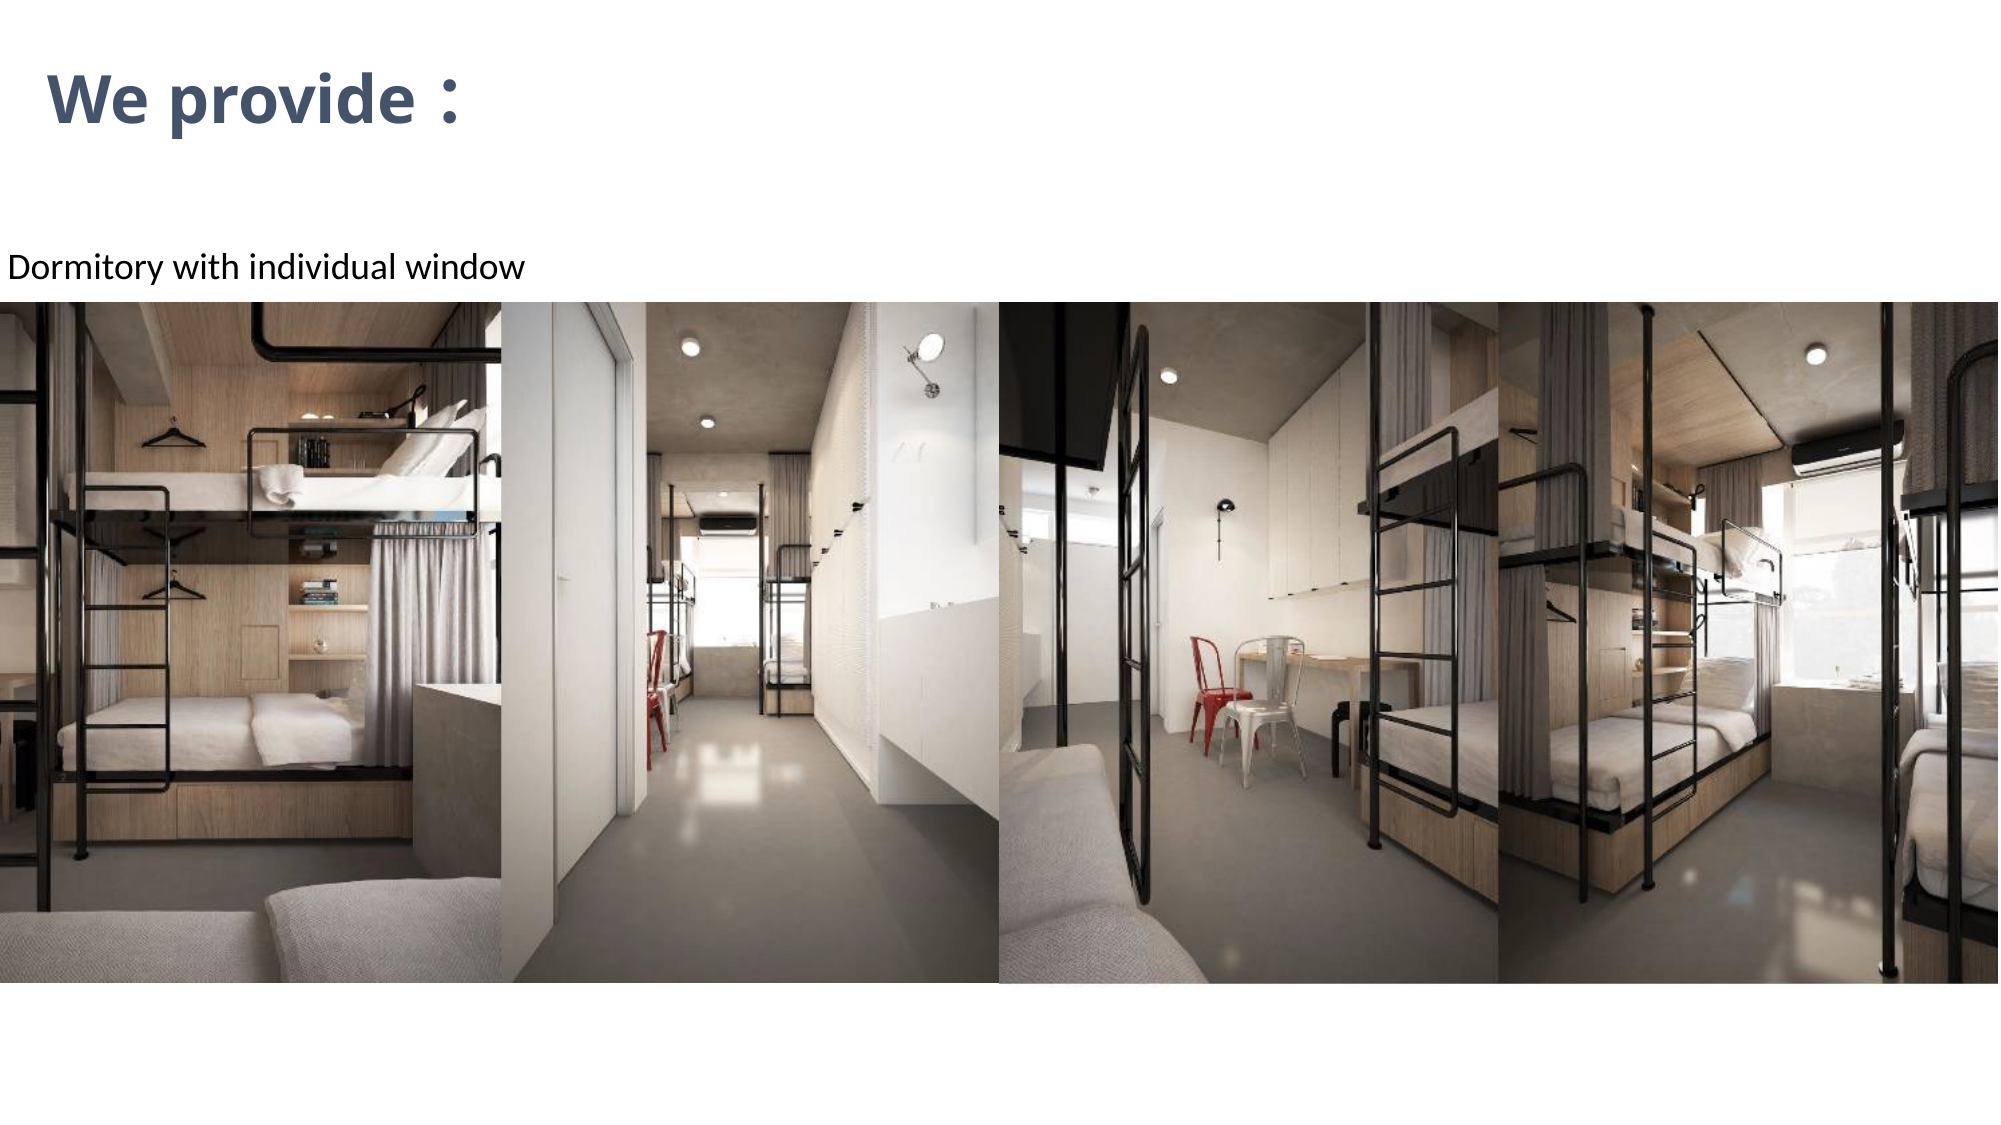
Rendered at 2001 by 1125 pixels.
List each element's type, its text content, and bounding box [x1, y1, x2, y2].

text_box Dormitory with individual window [5, 240, 530, 288]
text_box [0, 302, 1998, 989]
text_box We provide： [45, 55, 503, 138]
